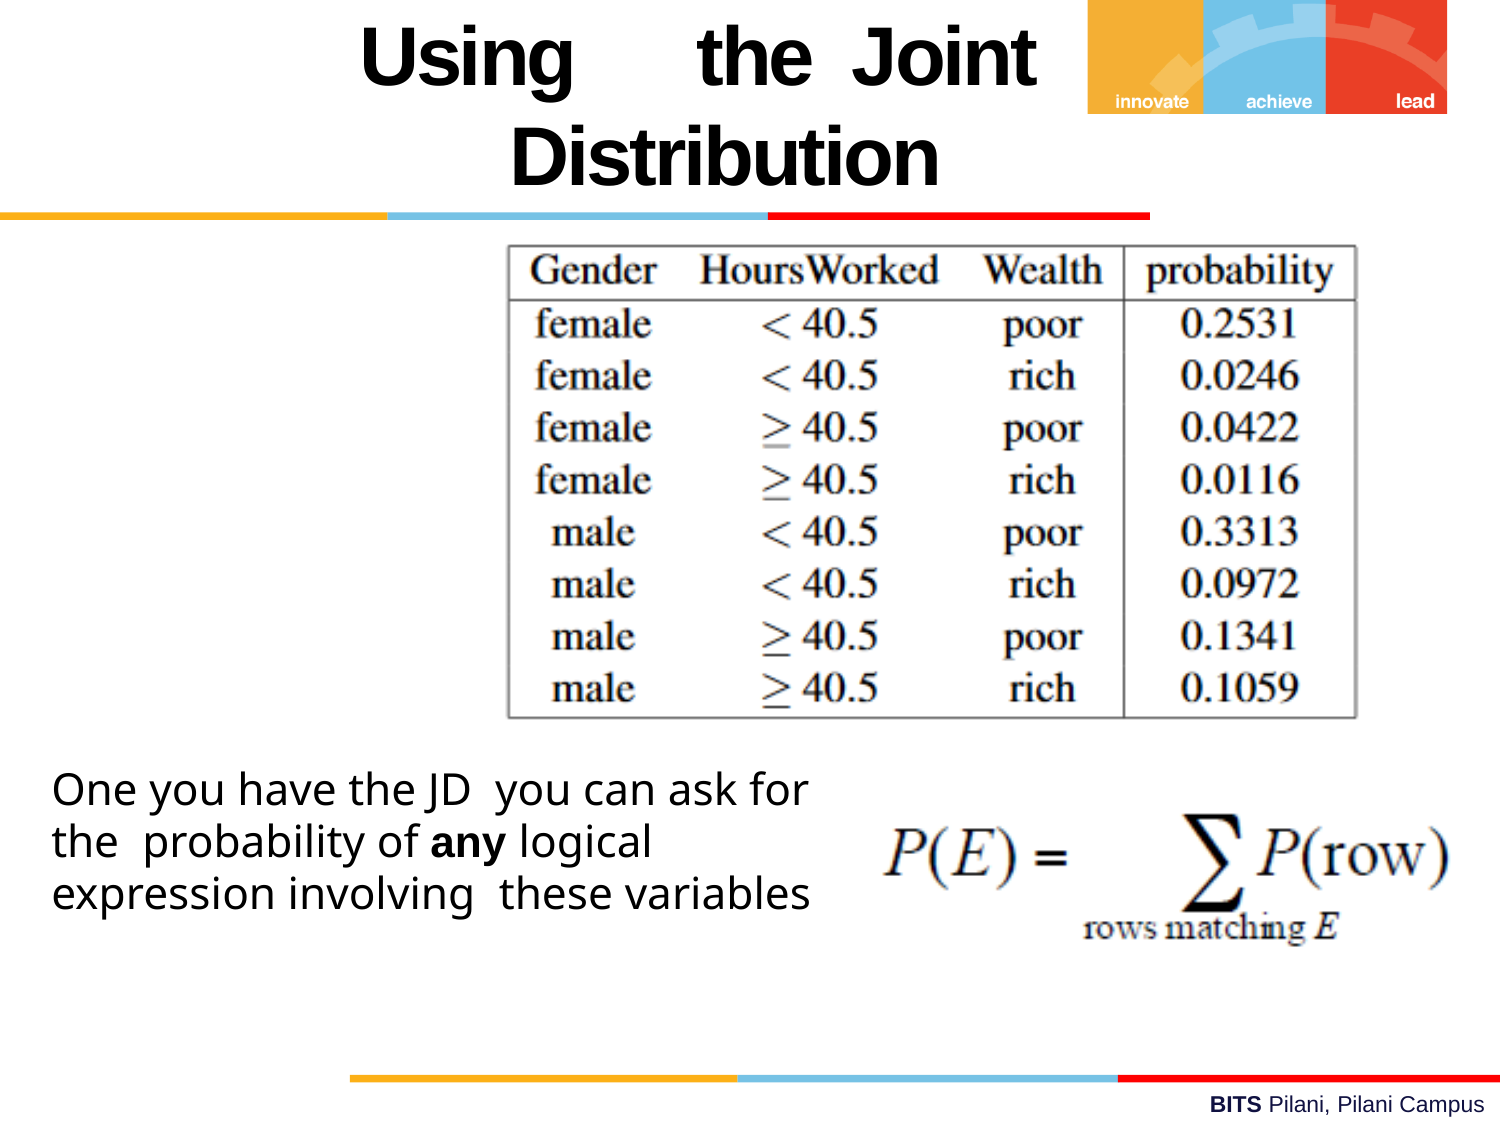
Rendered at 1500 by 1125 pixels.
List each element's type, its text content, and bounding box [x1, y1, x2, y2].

text_box One you have the JD you can ask for the probability of any logical expression involving these variables [49, 761, 880, 921]
title Using the Joint Distribution [116, 0, 1261, 204]
picture [1261, 0, 1448, 114]
picture [501, 239, 1364, 726]
picture [879, 788, 1500, 962]
